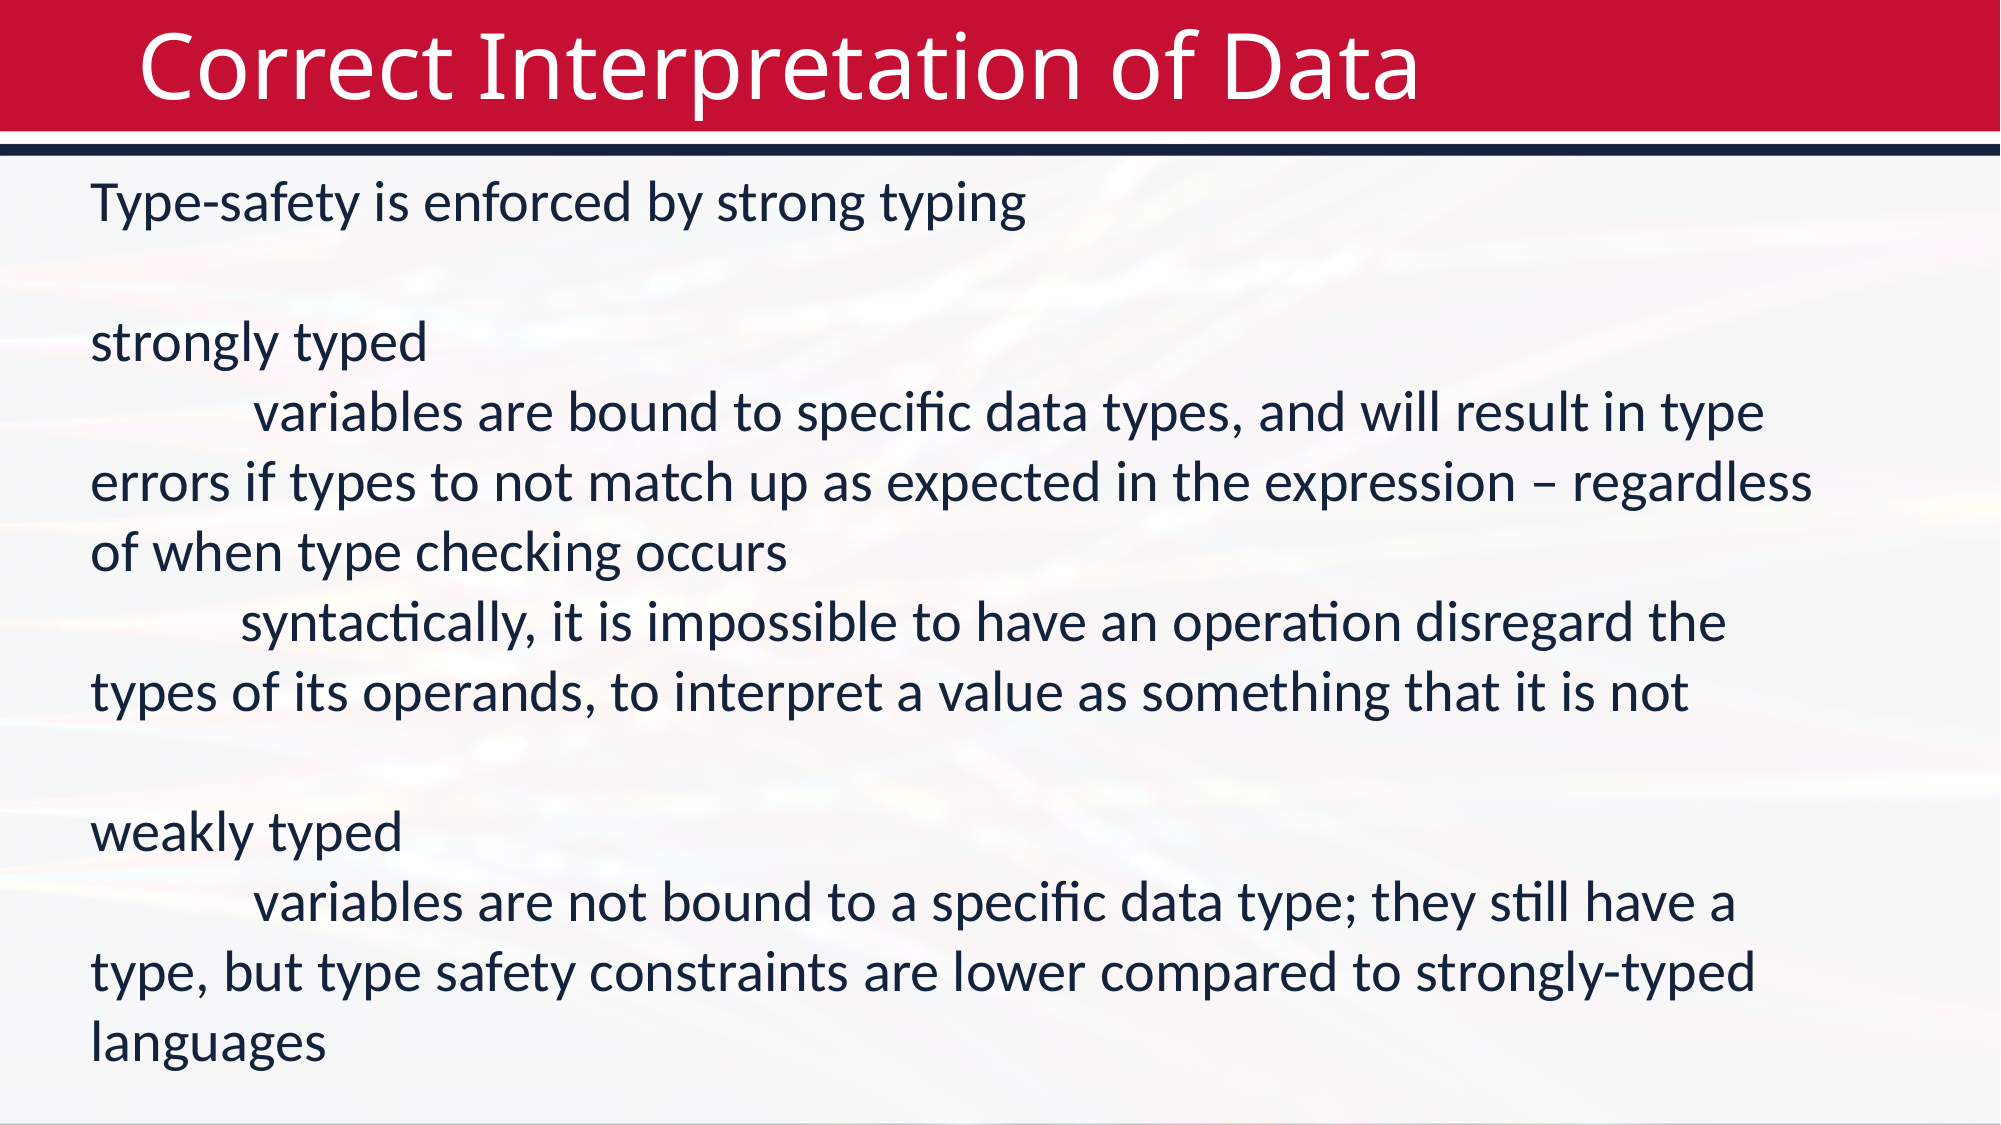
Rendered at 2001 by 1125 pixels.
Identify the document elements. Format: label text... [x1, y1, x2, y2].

text_box Type-safety is enforced by strong typing strongly typed variables are bound to specific data types, and will result in type errors if types to not match up as expected in the expression – regardless of when type checking occurs syntactically, it is impossible to have an operation disregard the types of its operands, to interpret a value as something that it is not weakly typed variables are not bound to a specific data type; they still have a type, but type safety constraints are lower compared to strongly-typed languages [75, 155, 1848, 1125]
picture [0, 0, 2001, 1125]
title Correct Interpretation of Data [122, 12, 1848, 128]
